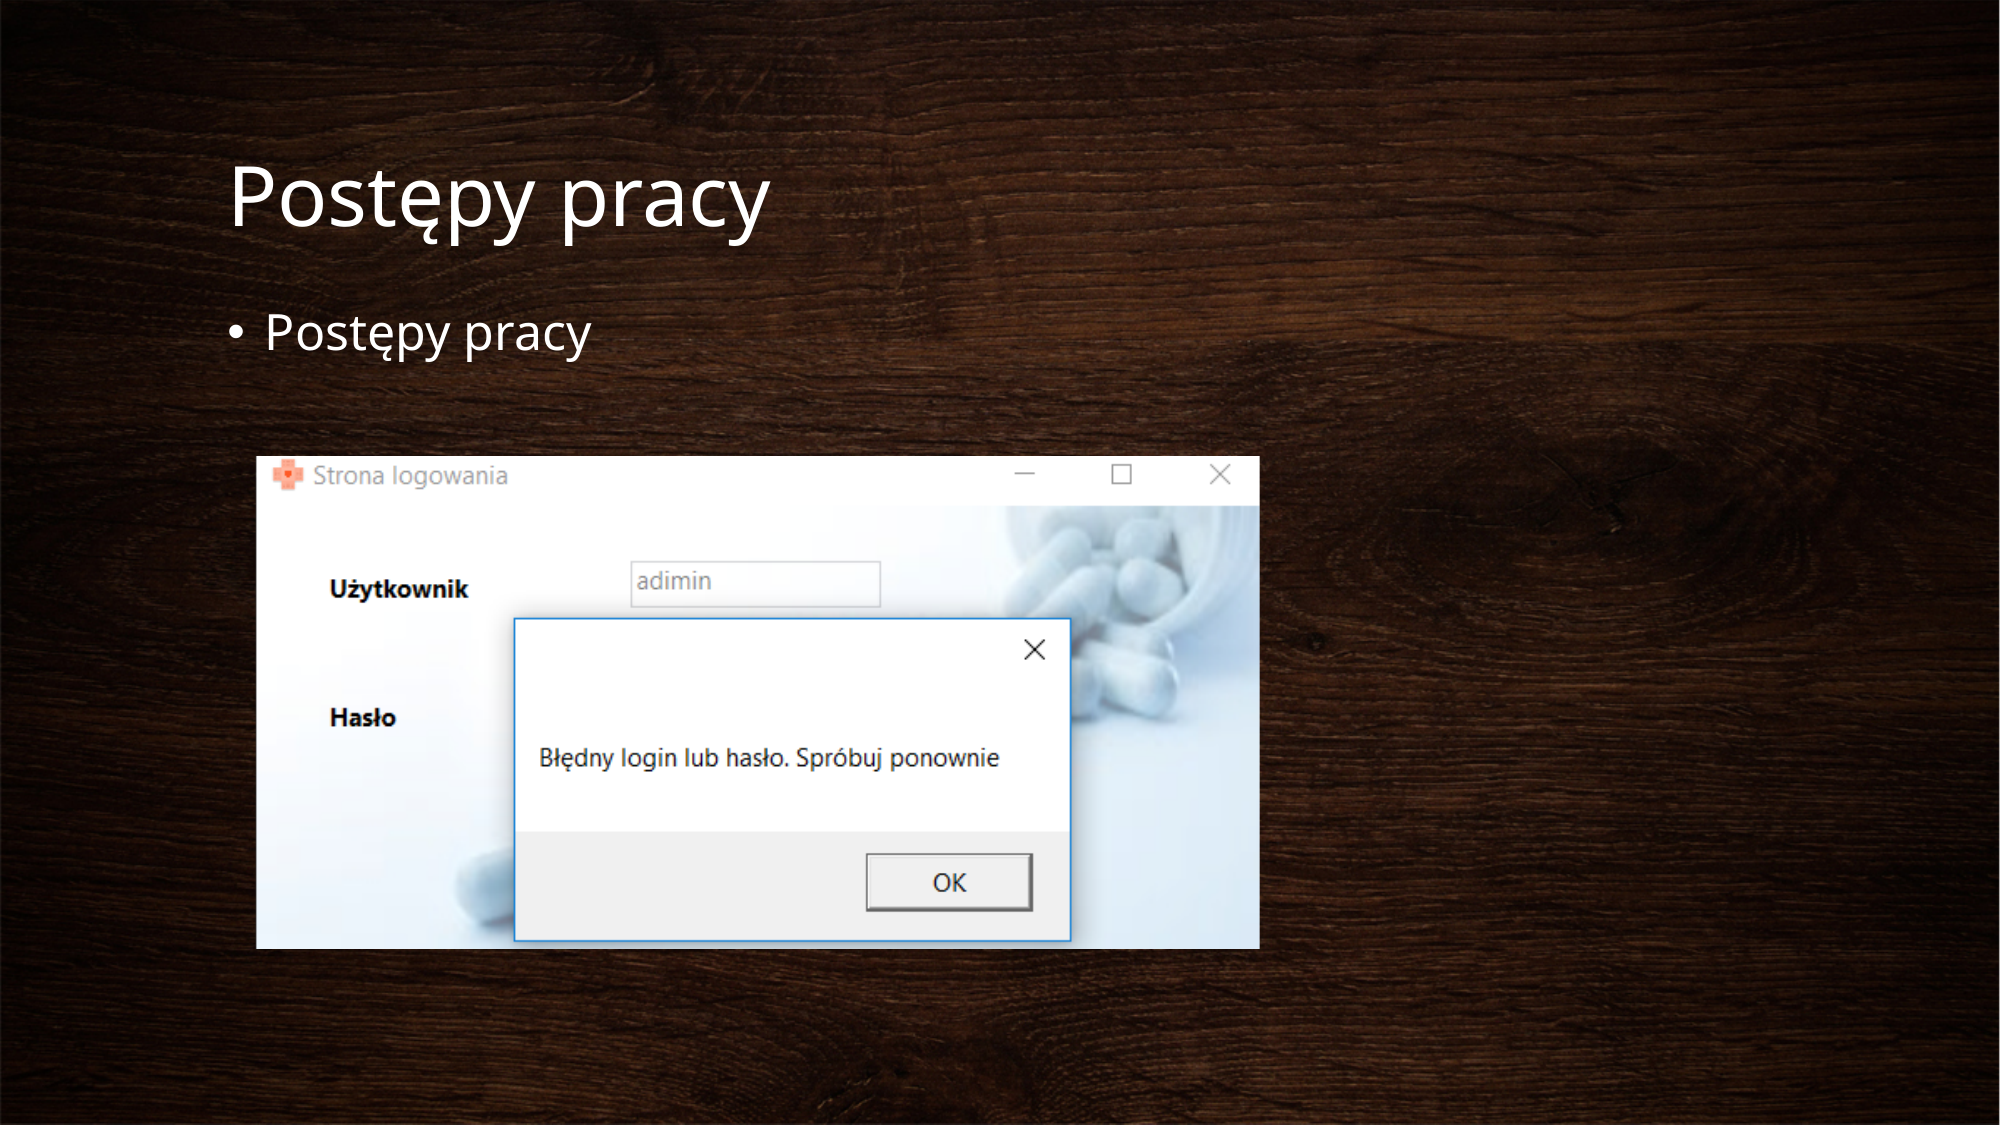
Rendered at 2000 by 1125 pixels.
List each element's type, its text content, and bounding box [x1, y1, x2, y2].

picture [0, 0, 2000, 1125]
title Postępy pracy [212, 62, 1788, 250]
list Postępy pracy [212, 299, 1788, 1013]
